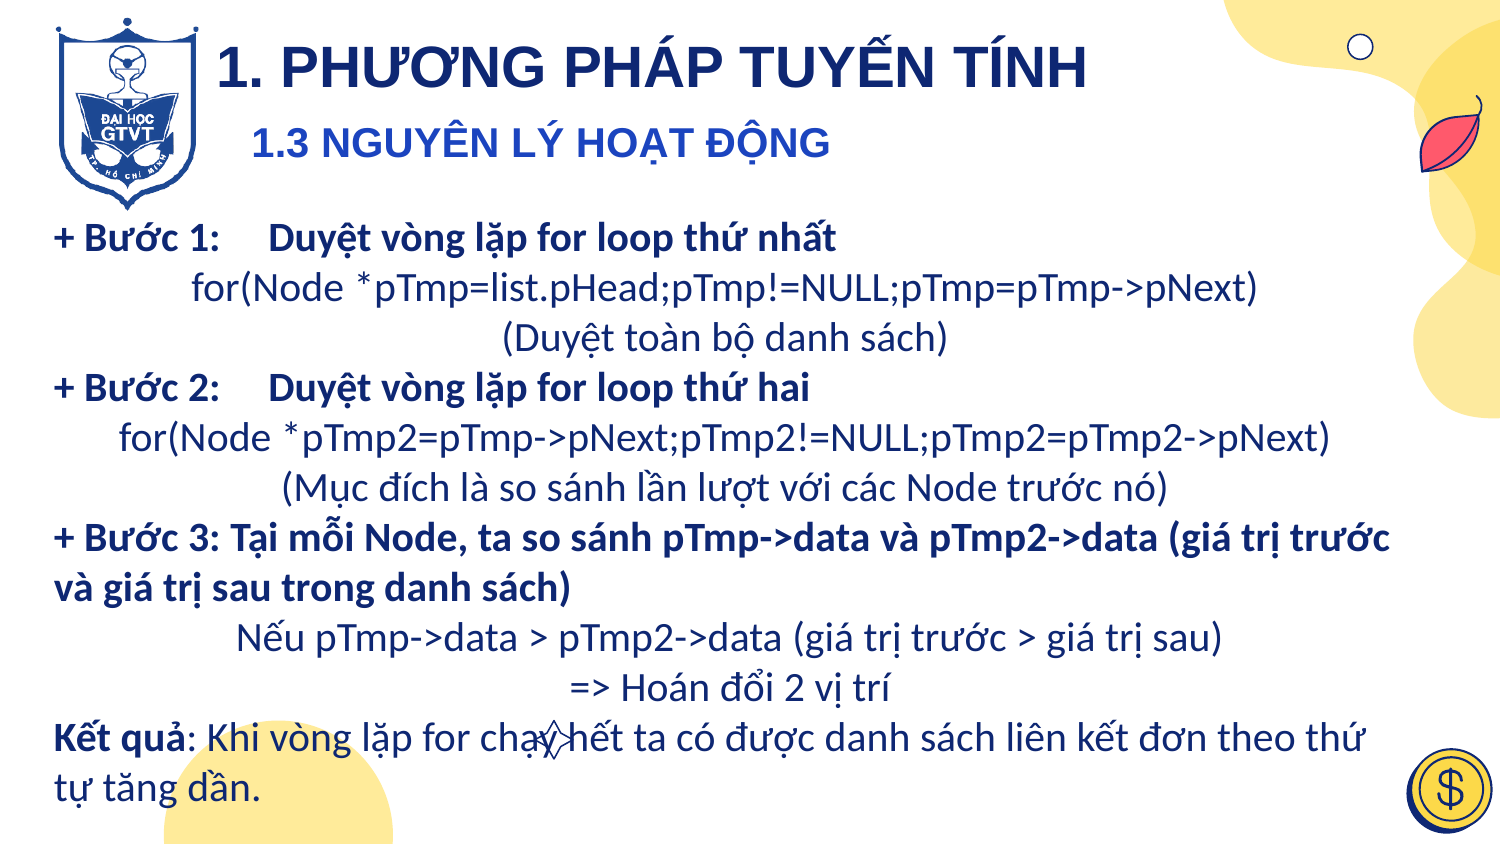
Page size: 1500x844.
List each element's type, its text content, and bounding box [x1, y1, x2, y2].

subtitle + Bước 1: Duyệt vòng lặp for loop thứ nhất for(Node *pTmp=list.pHead;pTmp!=NULL;pTmp=pTmp->pNext) (Duyệt toàn bộ danh sách) + Bước 2: Duyệt vòng lặp for loop thứ hai for(Node *pTmp2=pTmp->pNext;pTmp2!=NULL;pTmp2=pTmp2->pNext) (Mục đích là so sánh lần lượt với các Node trước nó) + Bước 3: Tại mỗi Node, ta so sánh pTmp->data và pTmp2->data (giá trị trước và giá trị sau trong danh sách) Nếu pTmp->data > pTmp2->data (giá trị trước > giá trị sau) => Hoán đổi 2 vị trí Kết quả: Khi vòng lặp for chạy hết ta có được danh sách liên kết đơn theo thứ tự tăng dần. [39, 202, 1412, 818]
title 1. PHƯƠNG PHÁP TUYẾN TÍNH [346, 18, 1320, 110]
picture [0, 0, 342, 315]
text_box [1396, 747, 1496, 834]
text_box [1417, 94, 1485, 173]
subtitle 1.3 NGUYÊN LÝ HOẠT ĐỘNG [346, 110, 1189, 187]
text_box [1347, 34, 1373, 60]
